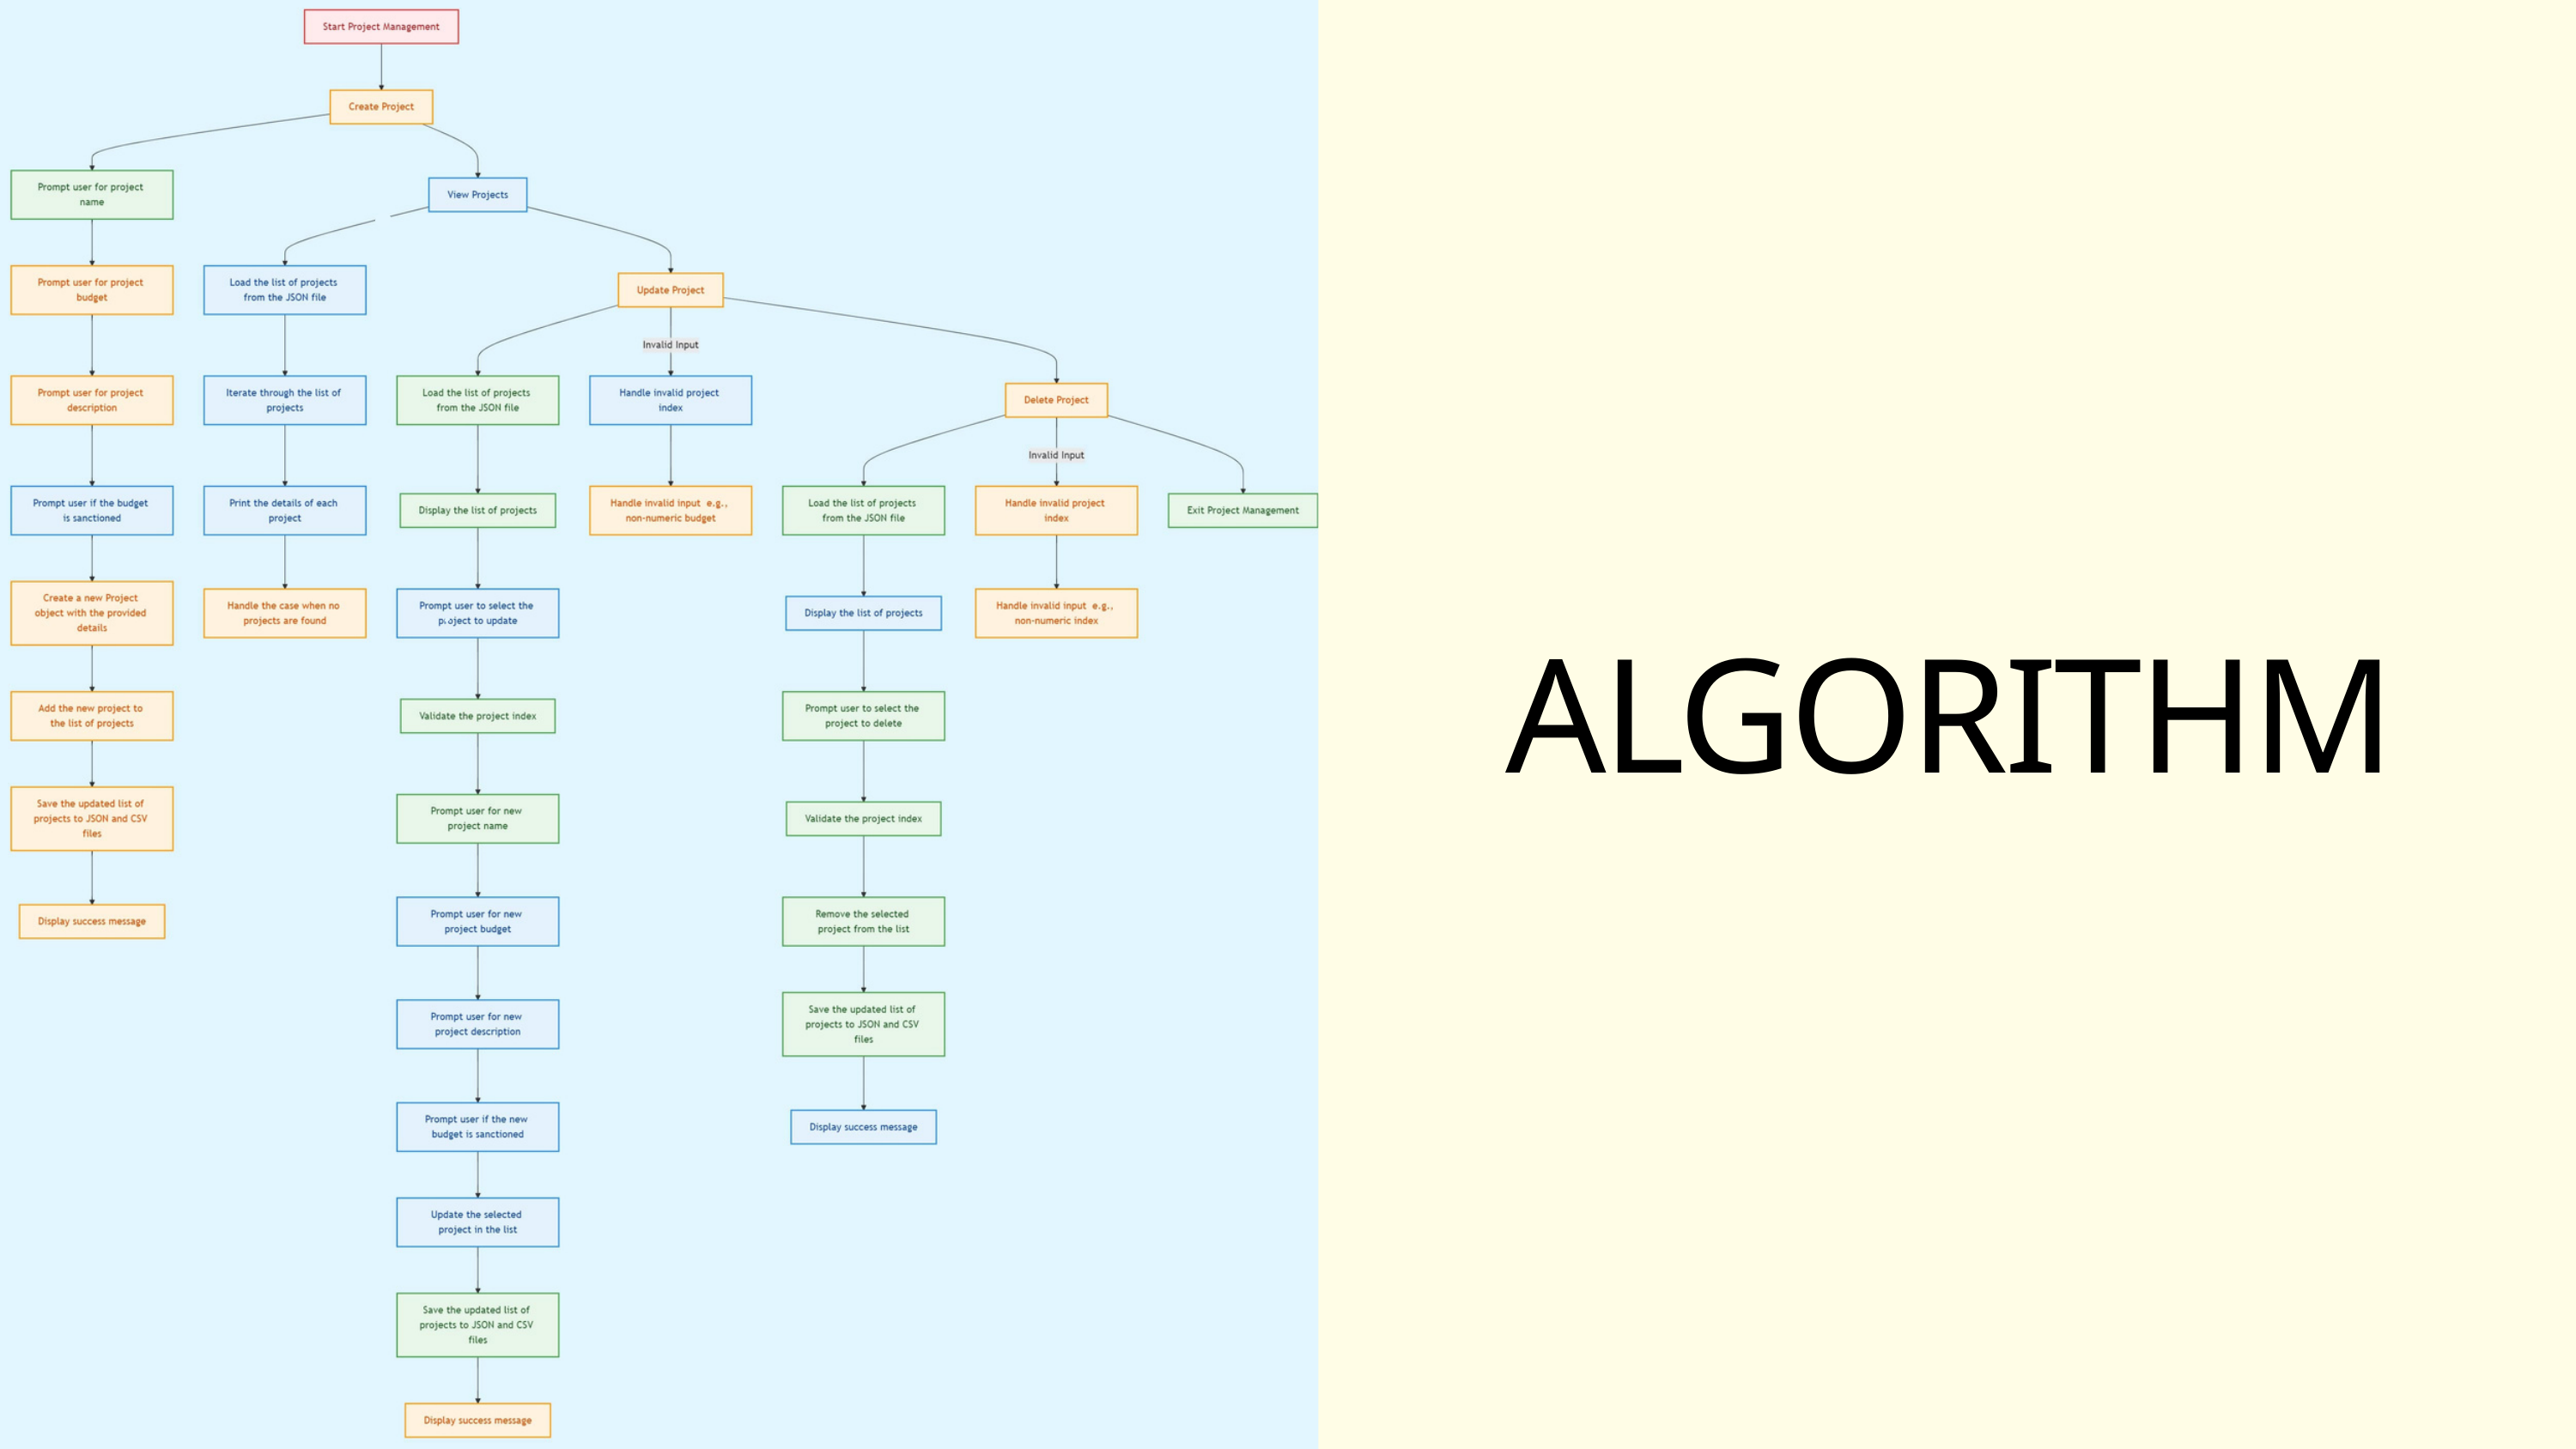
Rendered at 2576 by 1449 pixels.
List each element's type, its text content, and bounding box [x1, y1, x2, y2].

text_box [439, 612, 456, 628]
text_box [0, 0, 1319, 1449]
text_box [369, 206, 398, 234]
text_box ALGORITHM [1341, 668, 2559, 805]
